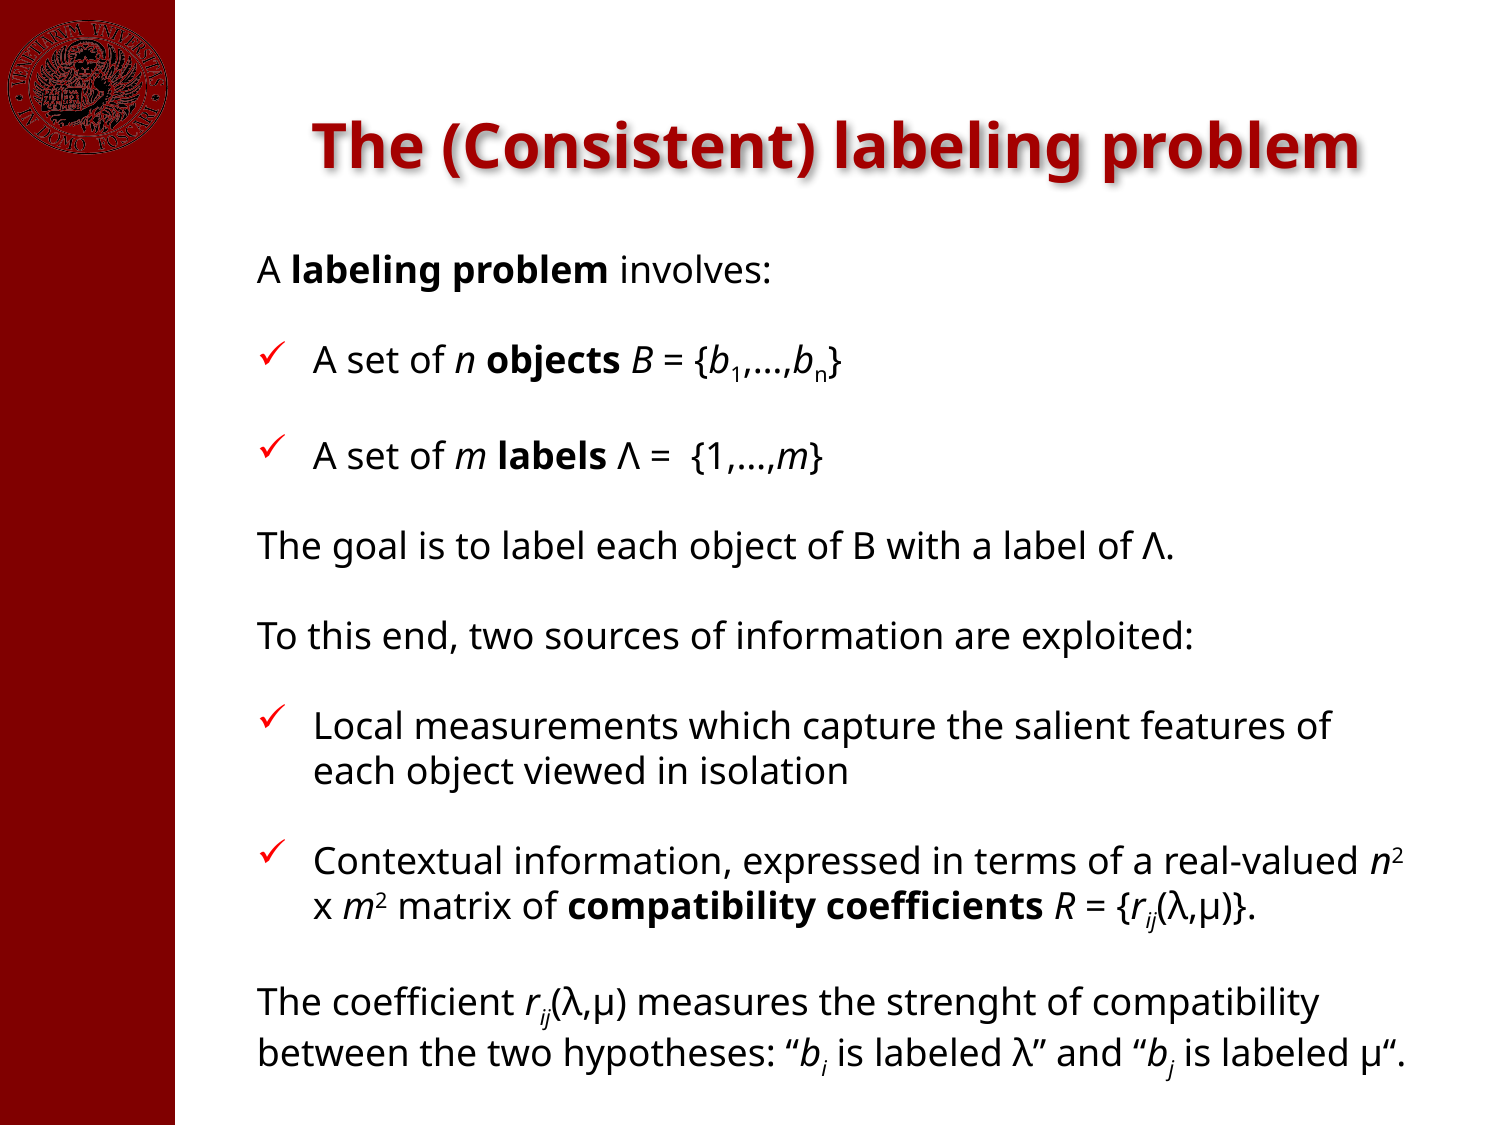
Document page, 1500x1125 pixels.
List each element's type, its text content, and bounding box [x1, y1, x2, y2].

picture [0, 12, 175, 275]
text_box The (Consistent) labeling problem [262, 50, 1413, 238]
text_box A labeling problem involves: A set of n objects B = {b1,…,bn} A set of m labels Λ = {1,…,m} The goal is to label each object of B with a label of Λ. To this end, two sources of information are exploited: Local measurements which capture the salient features of each object viewed in isolation Contextual information, expressed in terms of a real-valued n2 x m2 matrix of compatibility coefficients R = {rij(λ,μ)}. The coefficient rij(λ,μ) measures the strenght of compatibility between the two hypotheses: “bi is labeled λ” and “bj is labeled μ“. [242, 238, 1435, 1088]
